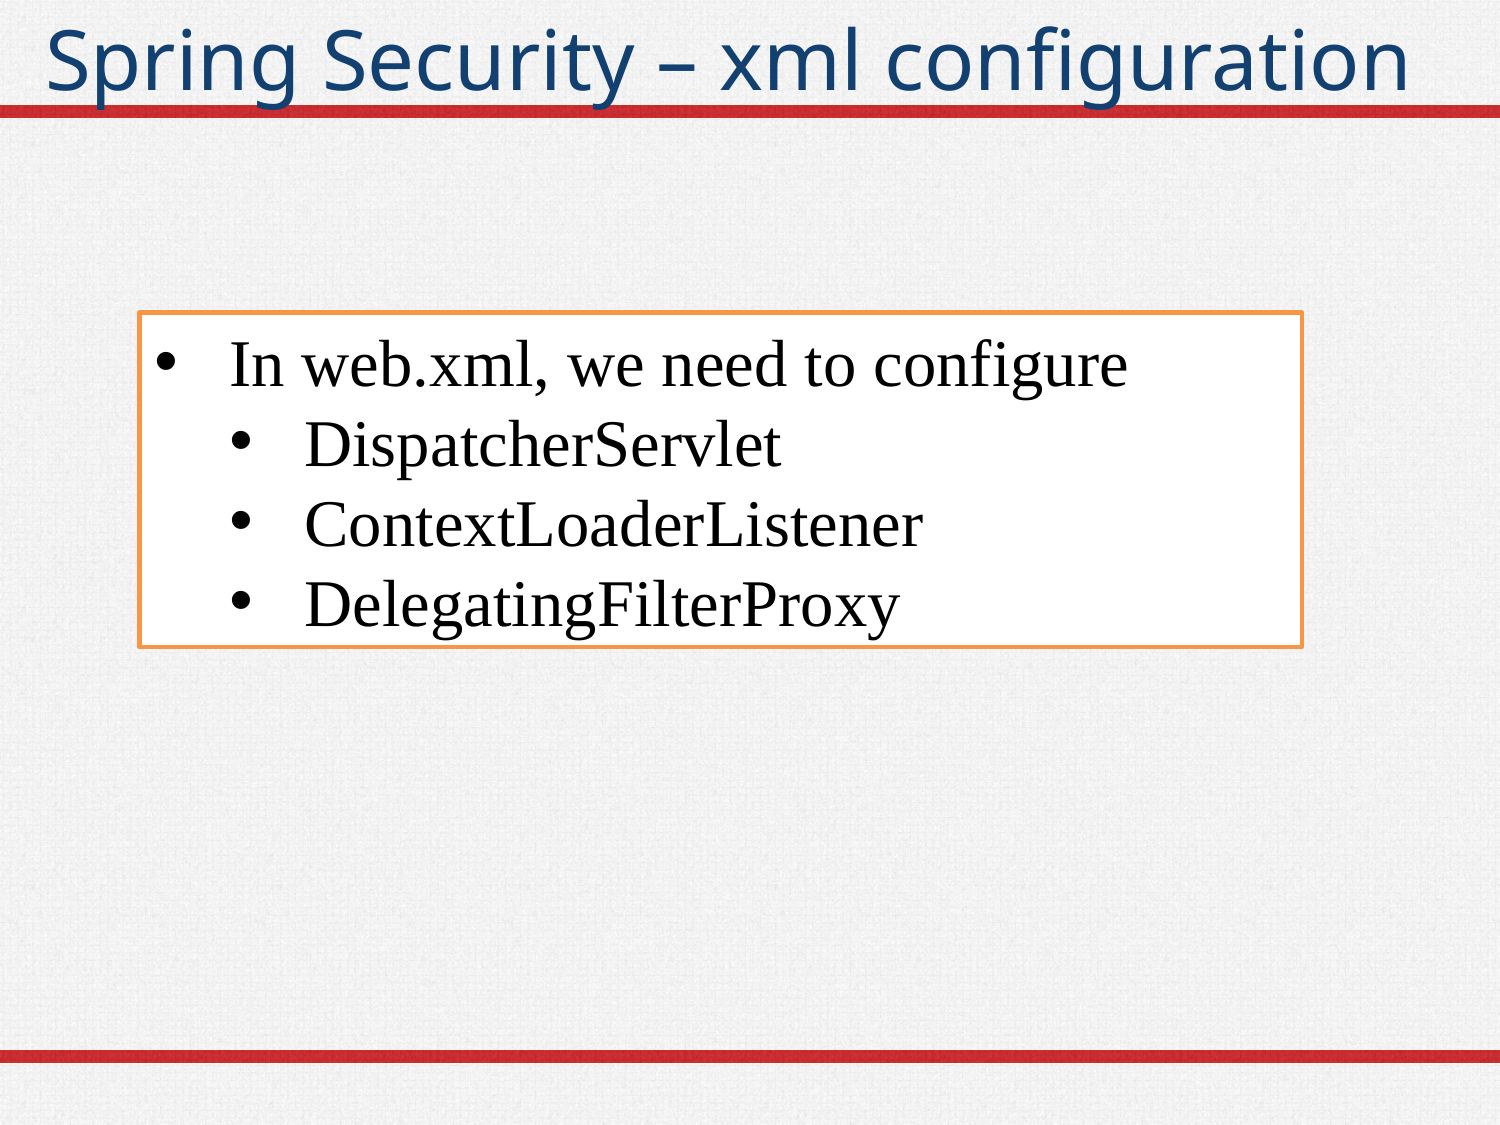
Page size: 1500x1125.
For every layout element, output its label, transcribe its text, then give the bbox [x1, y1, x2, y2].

text_box In web.xml, we need to configure DispatcherServlet ContextLoaderListener DelegatingFilterProxy [137, 310, 1304, 649]
title Spring Security – xml configuration [0, 0, 1500, 117]
picture [0, 117, 1500, 1125]
